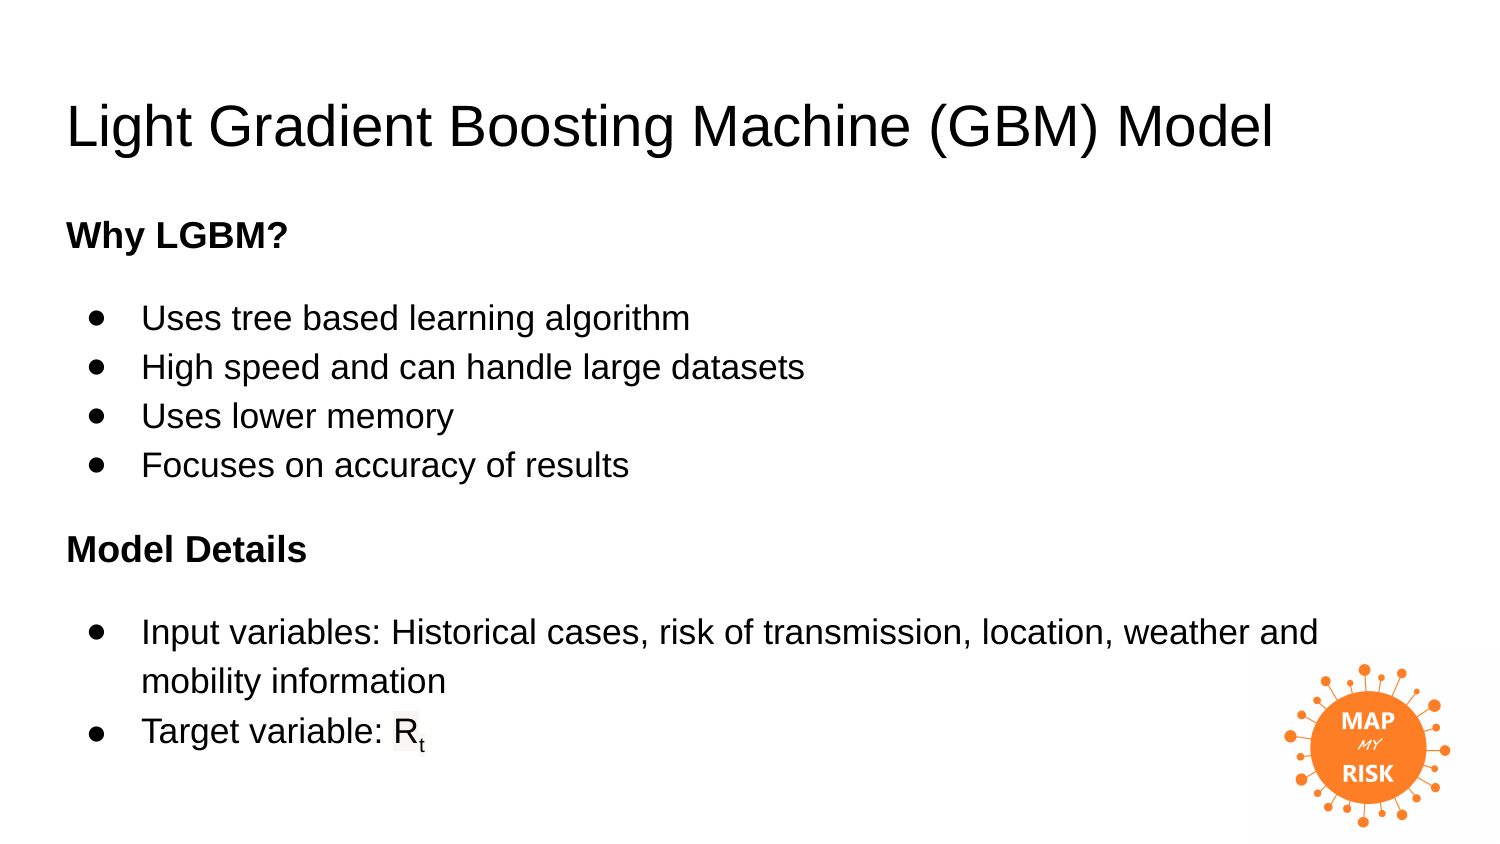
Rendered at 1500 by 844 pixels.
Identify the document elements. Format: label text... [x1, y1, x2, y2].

title Light Gradient Boosting Machine (GBM) Model [51, 72, 1449, 167]
picture [1247, 654, 1500, 844]
list Why LGBM? Uses tree based learning algorithm High speed and can handle large datasets Uses lower memory Focuses on accuracy of results Model Details Input variables: Historical cases, risk of transmission, location, weather and mobility information Target variable: Rt [51, 189, 1449, 750]
